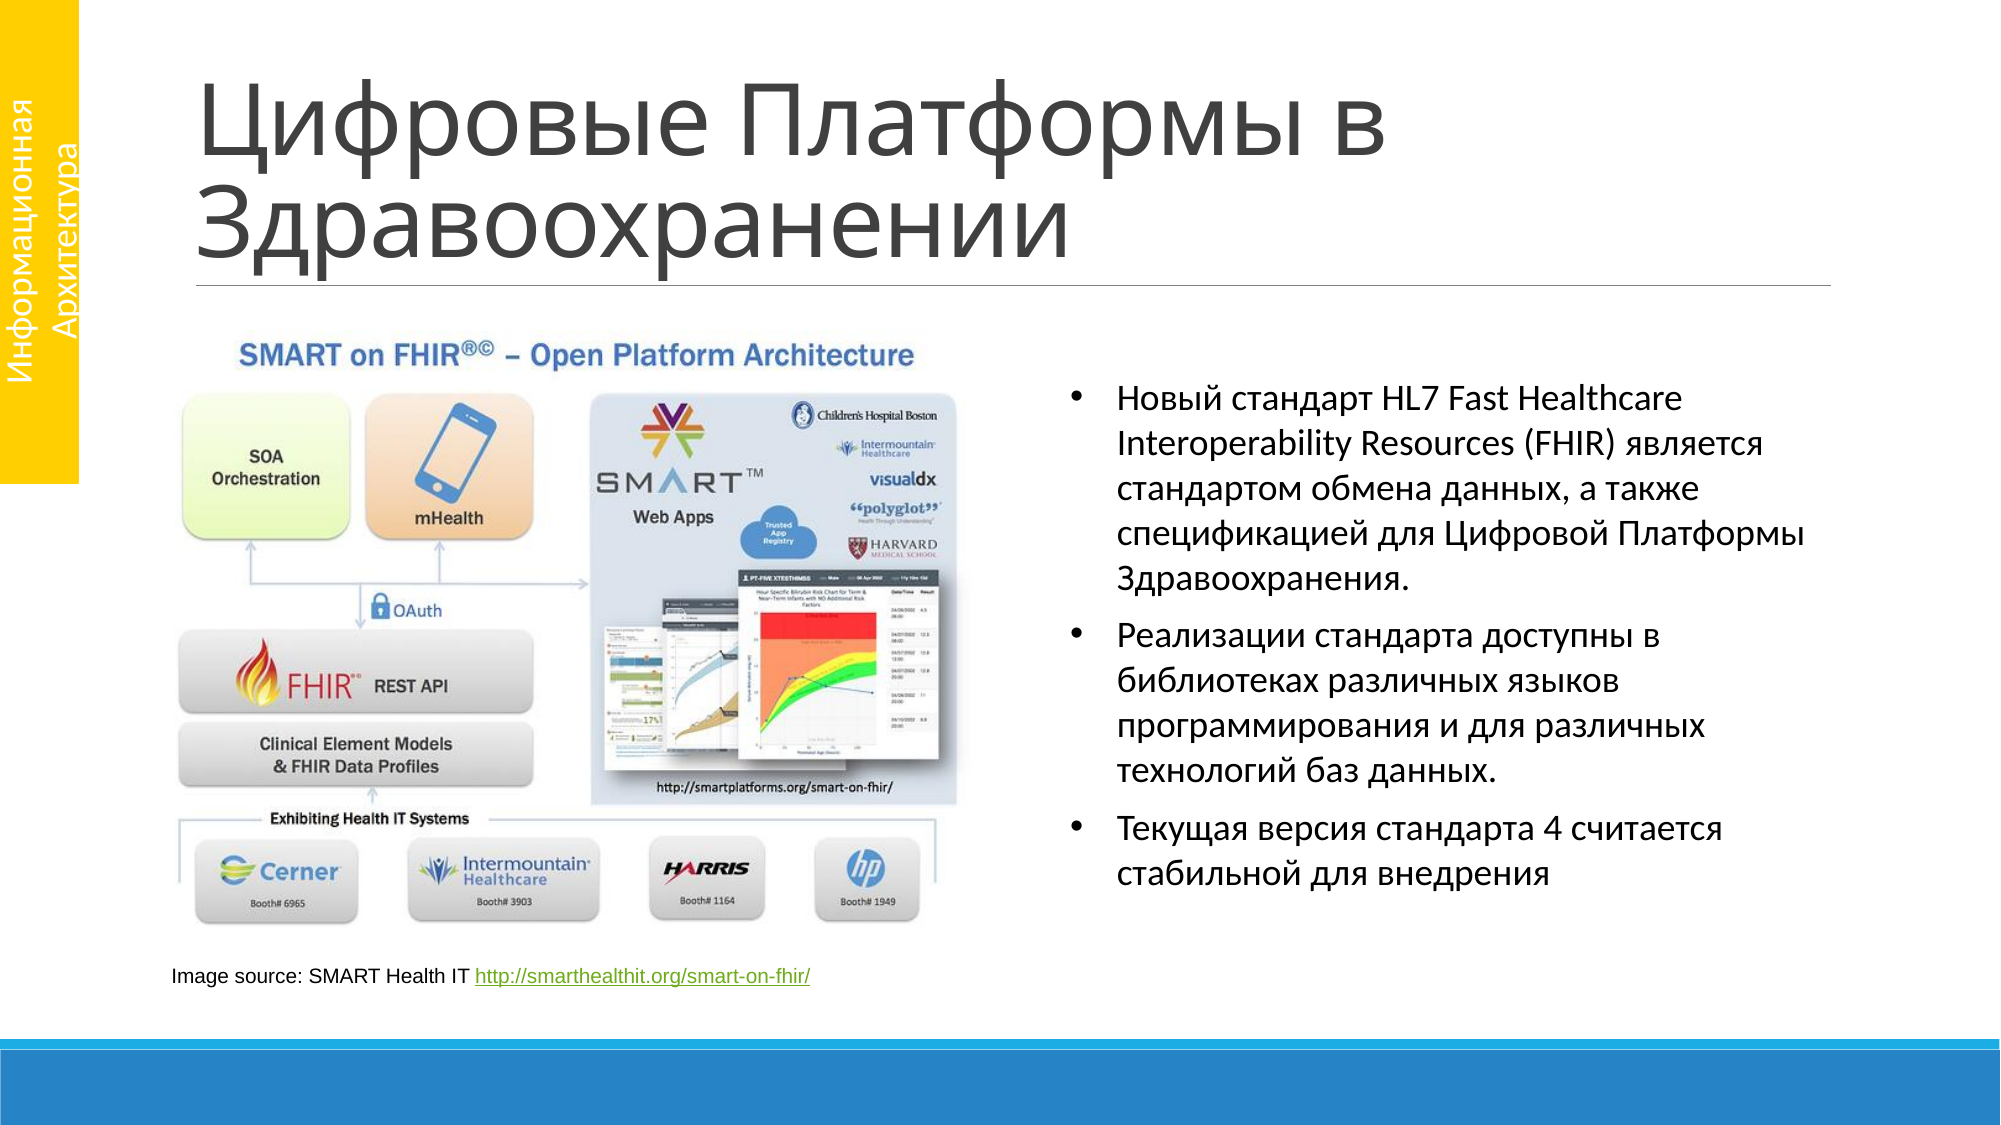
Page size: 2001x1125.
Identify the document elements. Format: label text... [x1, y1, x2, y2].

text_box Новый стандарт HL7 Fast Healthcare Interoperability Resources (FHIR) является стандартом обмена данных, а также спецификацией для Цифровой Платформы Здравоохранения. Реализации стандарта доступны в библиотеках различных языков программирования и для различных технологий баз данных. Текущая версия стандарта 4 считается стабильной для внедрения [1055, 365, 1876, 901]
picture [154, 311, 1001, 946]
text_box Информационная Архитектура [0, 0, 79, 484]
text_box Image source: SMART Health IT http://smarthealthit.org/smart-on-fhir/ [156, 955, 832, 996]
title Цифровые Платформы в Здравоохранении [180, 47, 1830, 285]
